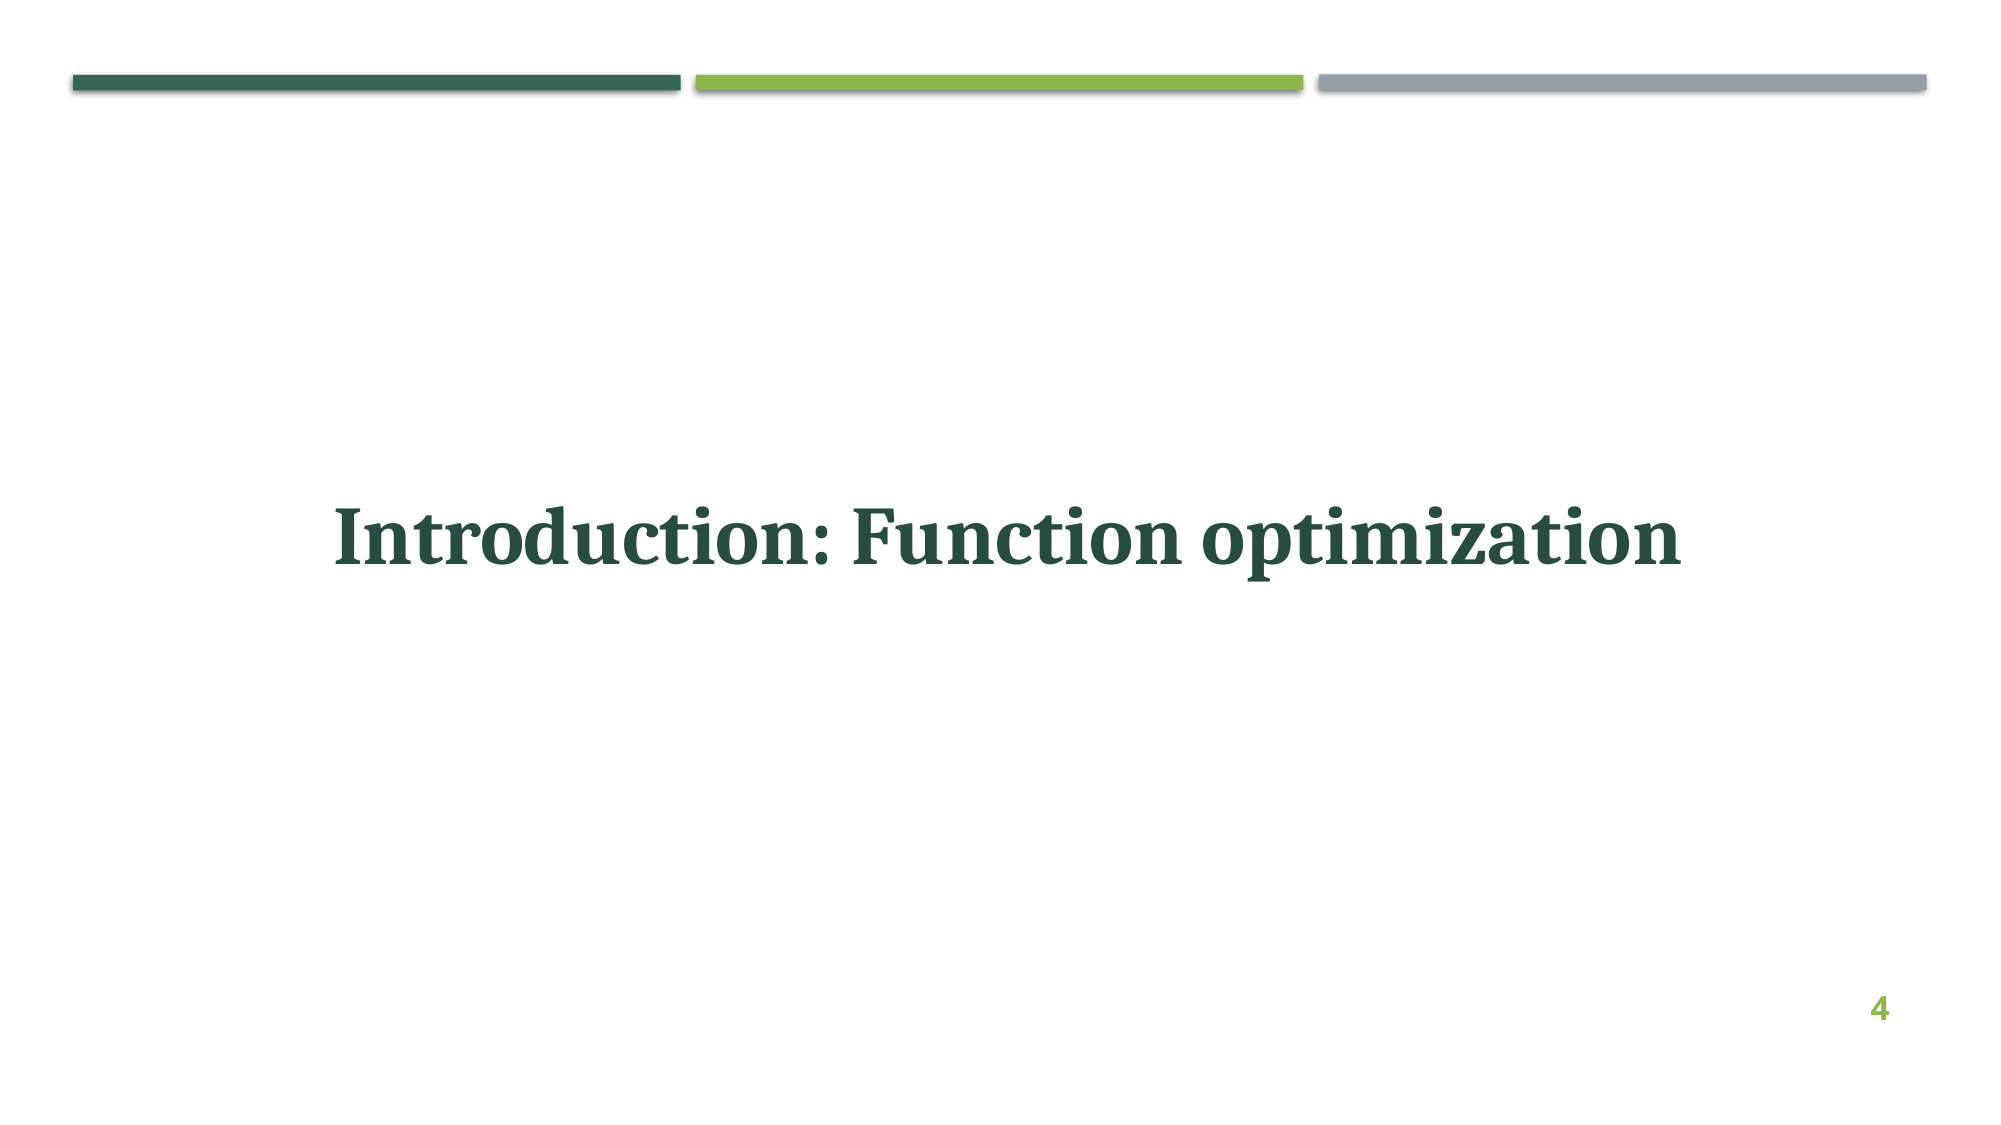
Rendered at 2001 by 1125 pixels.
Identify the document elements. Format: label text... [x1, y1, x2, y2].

text_box Introduction: Function optimization [318, 473, 1699, 589]
slide_number 4 [1732, 977, 1905, 1037]
